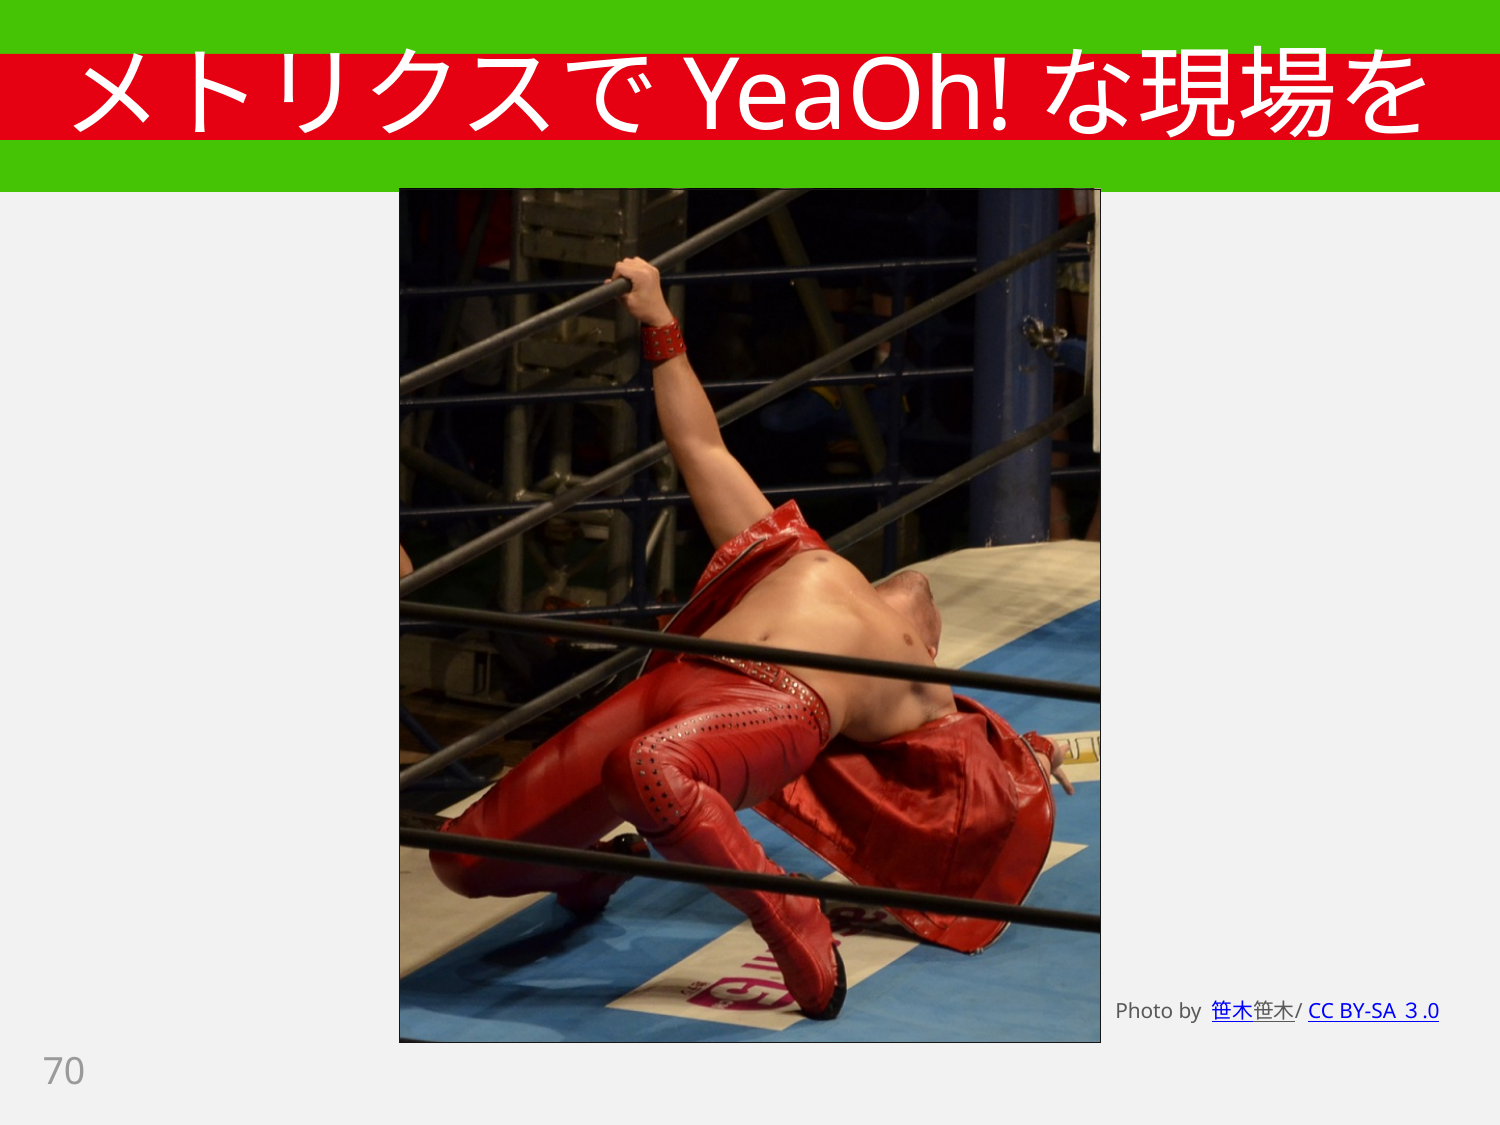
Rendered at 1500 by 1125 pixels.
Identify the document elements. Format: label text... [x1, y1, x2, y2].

picture [399, 188, 1101, 1043]
text_box Photo by 笹木笹木/ CC BY-SA ３.0 [1101, 983, 1500, 1043]
title メトリクスでYeaOh!な現場を [0, 53, 1500, 140]
slide_number 70 [27, 1042, 146, 1102]
